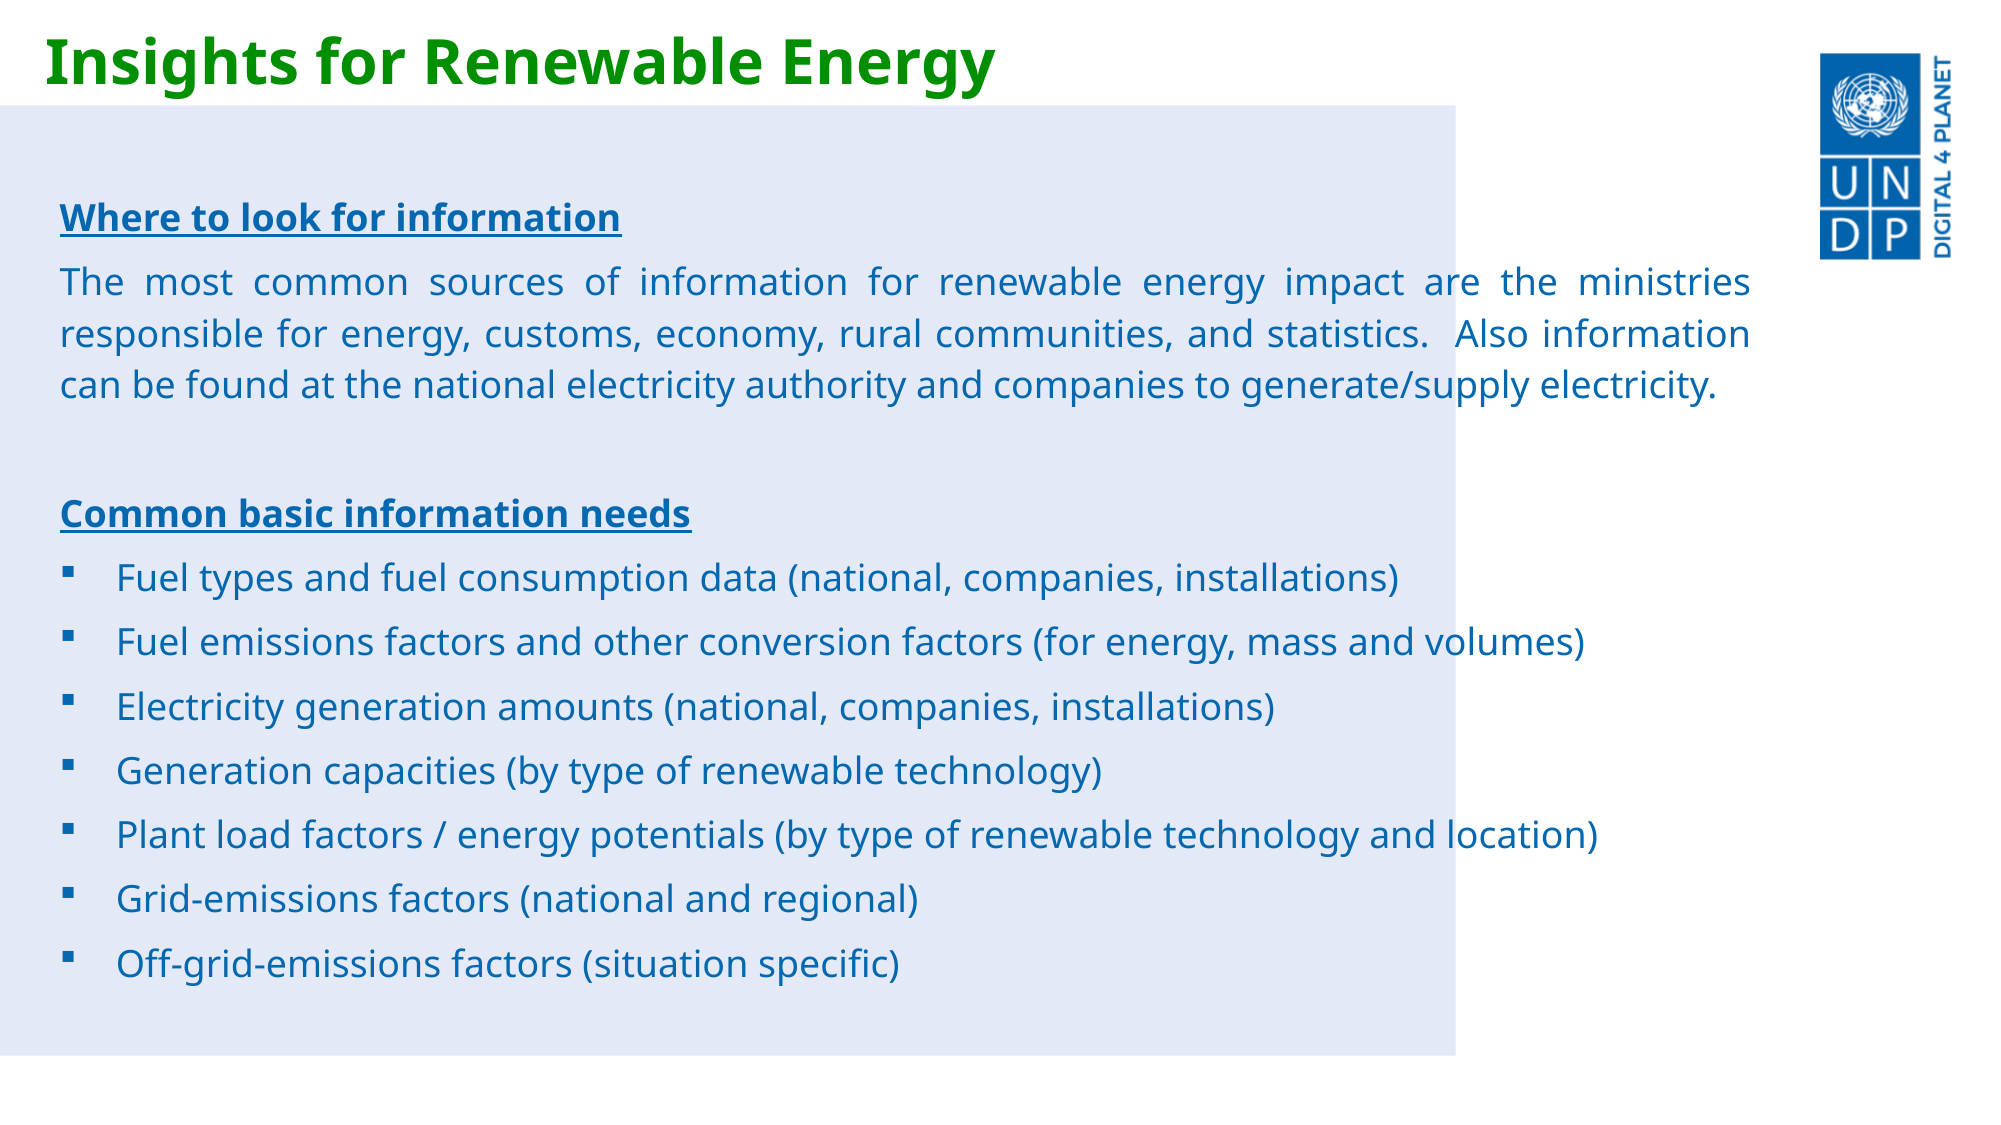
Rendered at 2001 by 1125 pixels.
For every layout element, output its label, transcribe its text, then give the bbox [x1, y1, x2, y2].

text_box [0, 104, 1457, 1057]
text_box Insights for Renewable Energy [30, 9, 1754, 105]
picture [1819, 35, 1970, 275]
text_box Where to look for information The most common sources of information for renewable energy impact are the ministries responsible for energy, customs, economy, rural communities, and statistics. Also information can be found at the national electricity authority and companies to generate/supply electricity. Common basic information needs Fuel types and fuel consumption data (national, companies, installations) Fuel emissions factors and other conversion factors (for energy, mass and volumes) Electricity generation amounts (national, companies, installations) Generation capacities (by type of renewable technology) Plant load factors / energy potentials (by type of renewable technology and location) Grid-emissions factors (national and regional) Off-grid-emissions factors (situation specific) [44, 105, 1768, 993]
